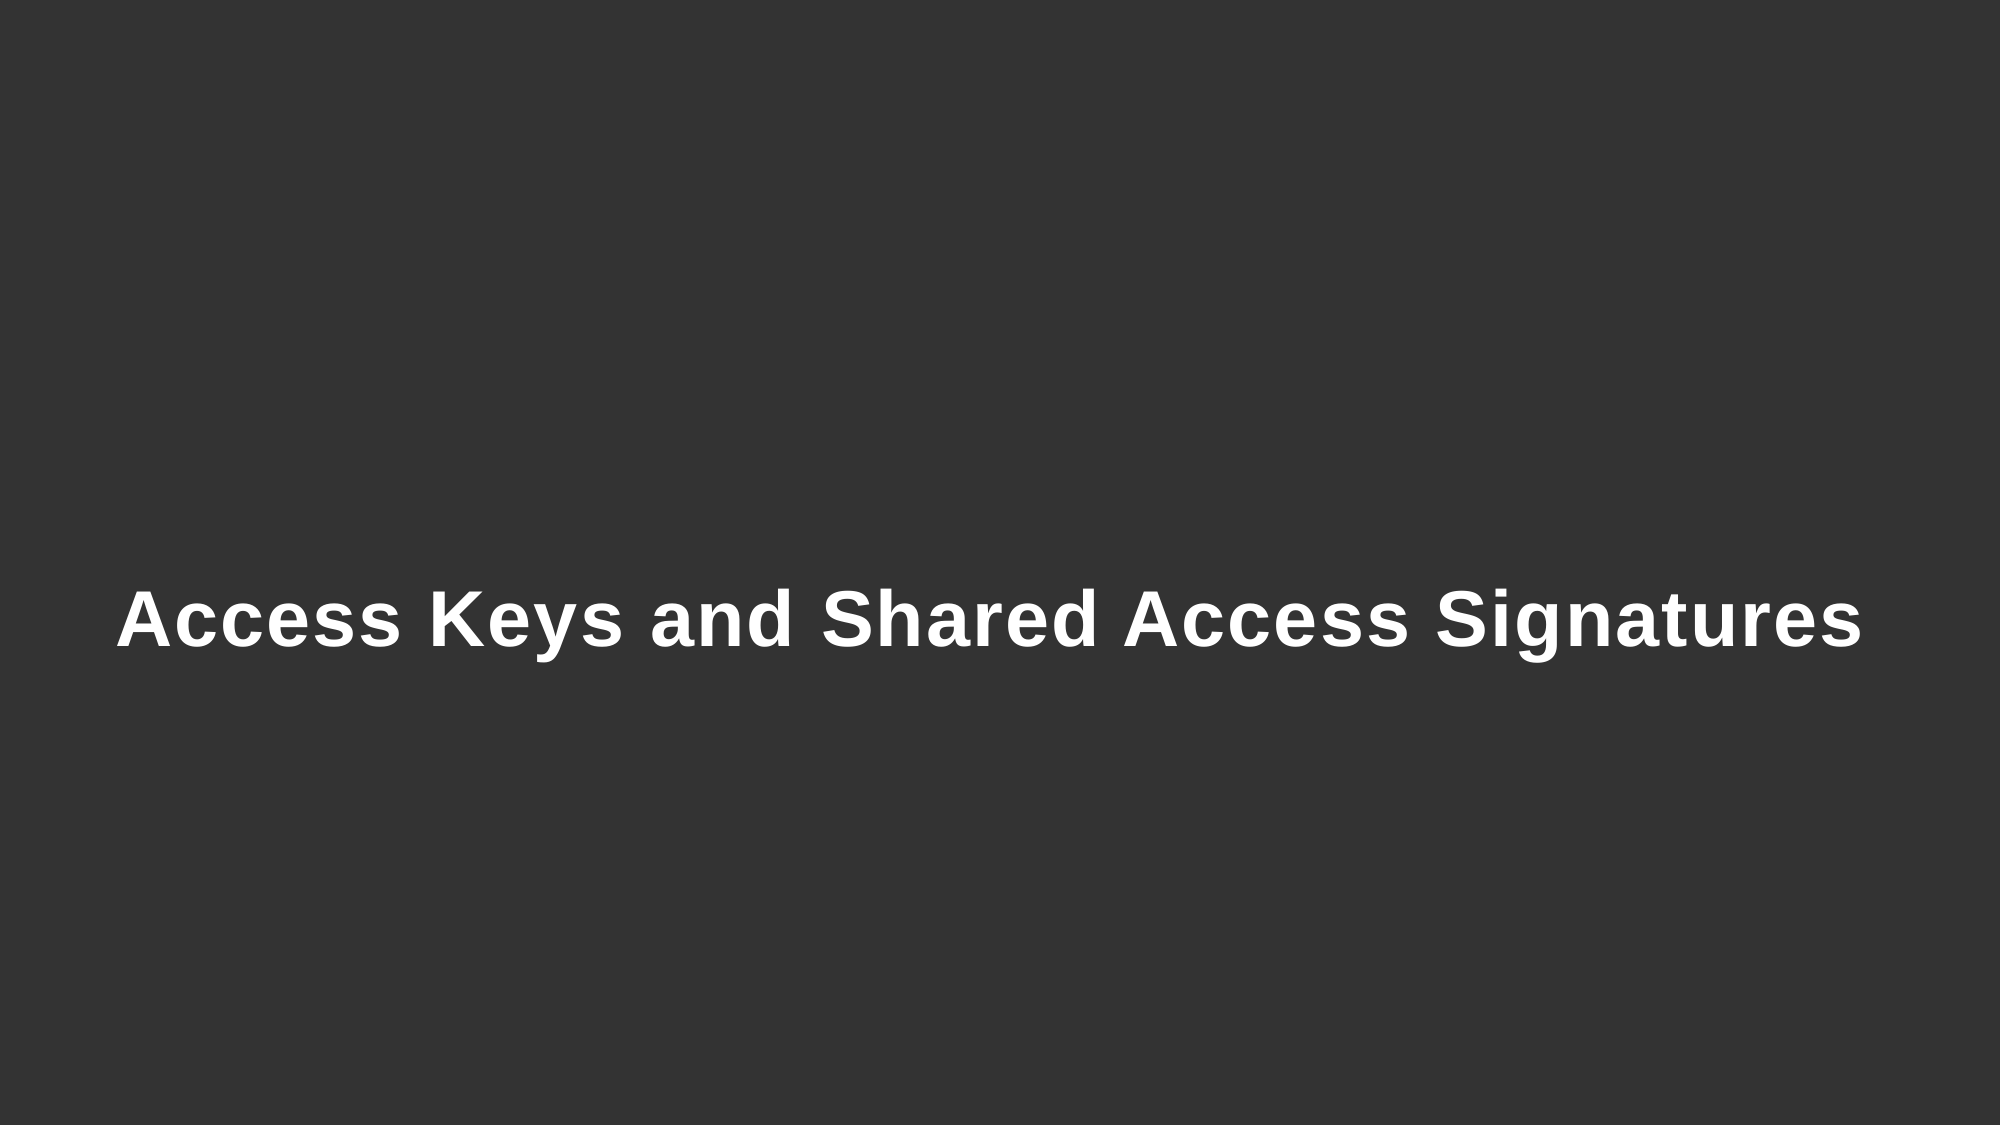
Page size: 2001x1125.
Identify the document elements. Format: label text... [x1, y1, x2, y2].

title Access Keys and Shared Access Signatures [100, 203, 1901, 672]
